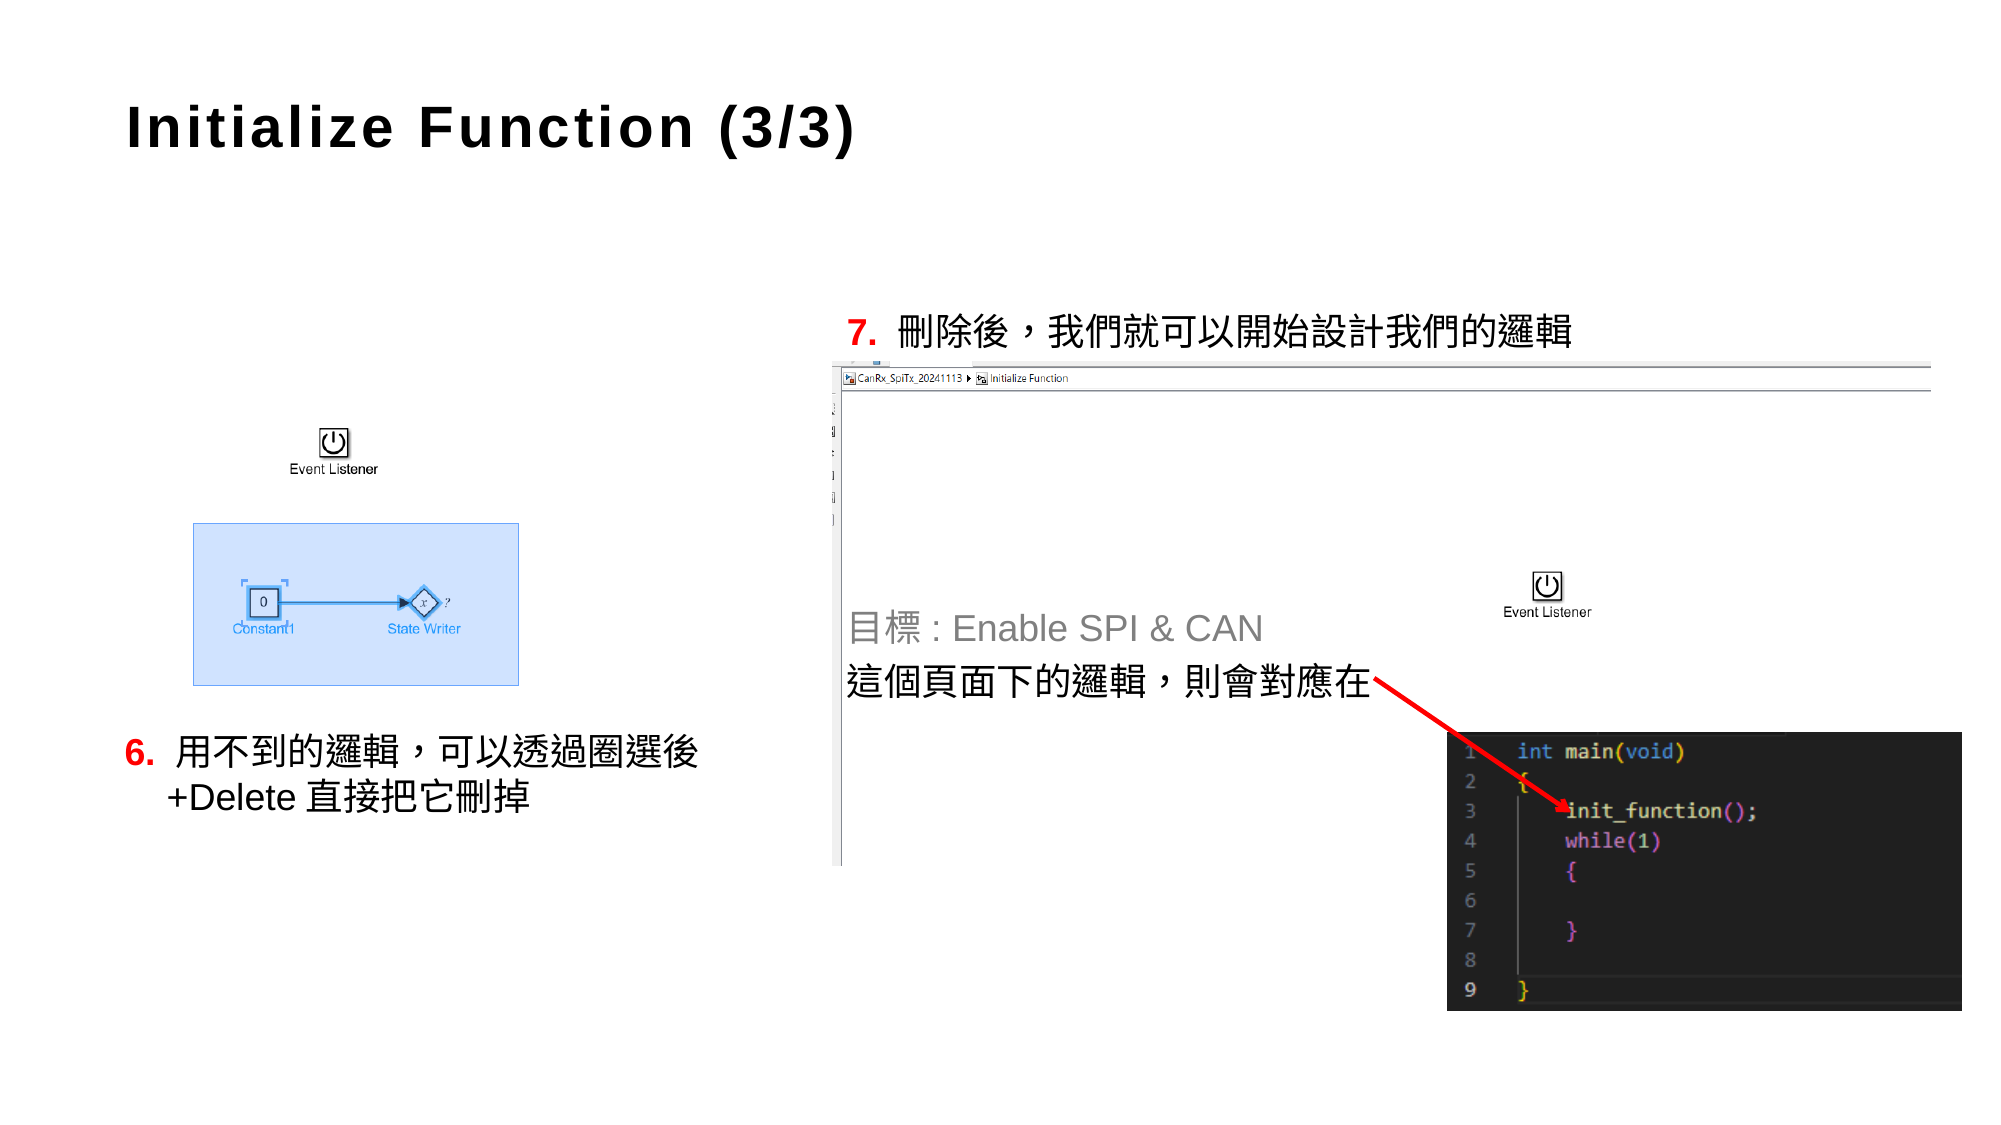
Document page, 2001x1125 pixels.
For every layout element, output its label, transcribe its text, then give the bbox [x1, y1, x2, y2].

title Initialize Function (3/3) [109, 70, 1891, 178]
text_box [1374, 678, 1571, 813]
picture [832, 360, 1962, 1011]
text_box 7. 刪除後，我們就可以開始設計我們的邏輯 [832, 300, 1858, 360]
text_box 6. 用不到的邏輯，可以透過圈選後 +Delete直接把它刪掉 [109, 720, 820, 826]
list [94, 303, 645, 785]
